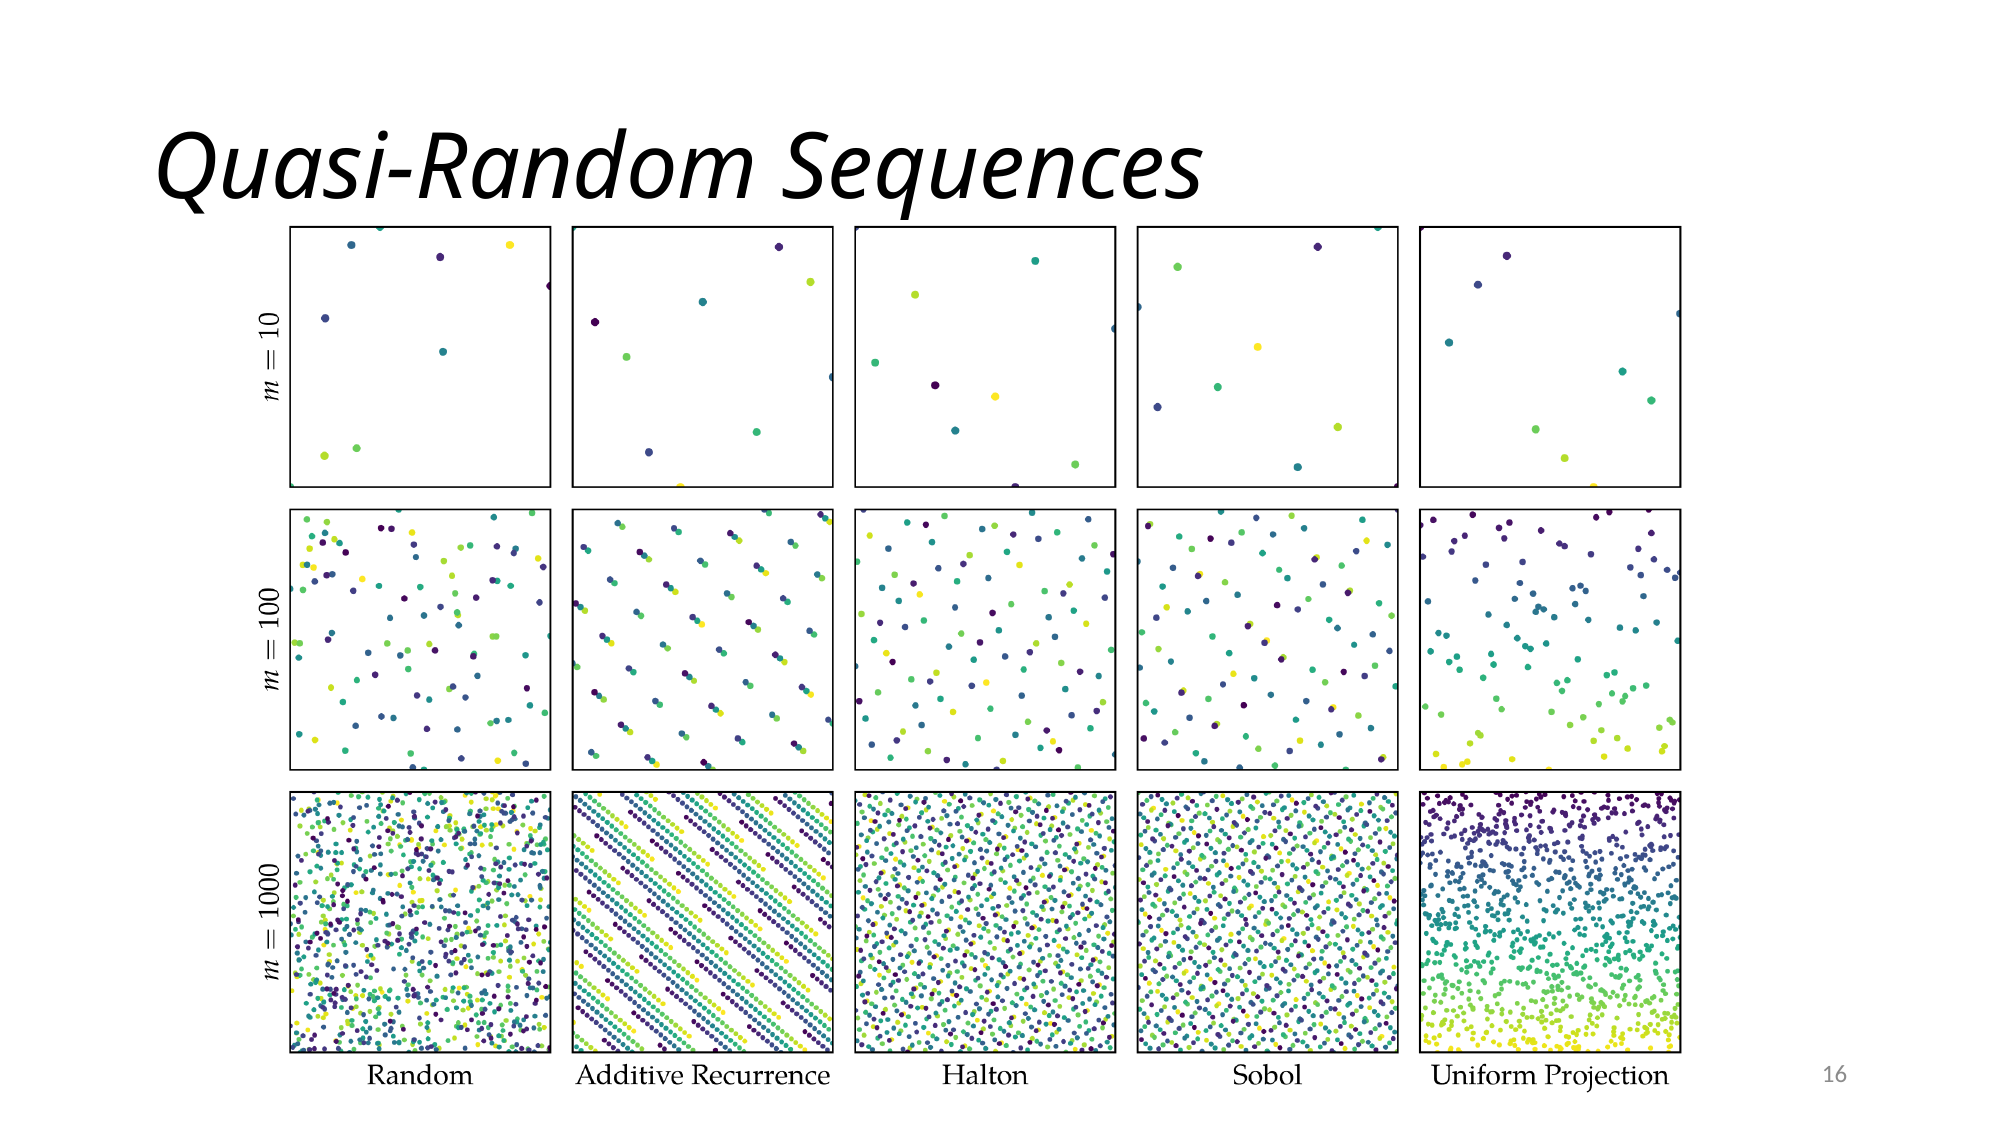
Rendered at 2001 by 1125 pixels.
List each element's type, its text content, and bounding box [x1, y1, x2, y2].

title Quasi-Random Sequences [137, 59, 1863, 278]
picture [246, 224, 1684, 1105]
slide_number 16 [1684, 1042, 1863, 1103]
